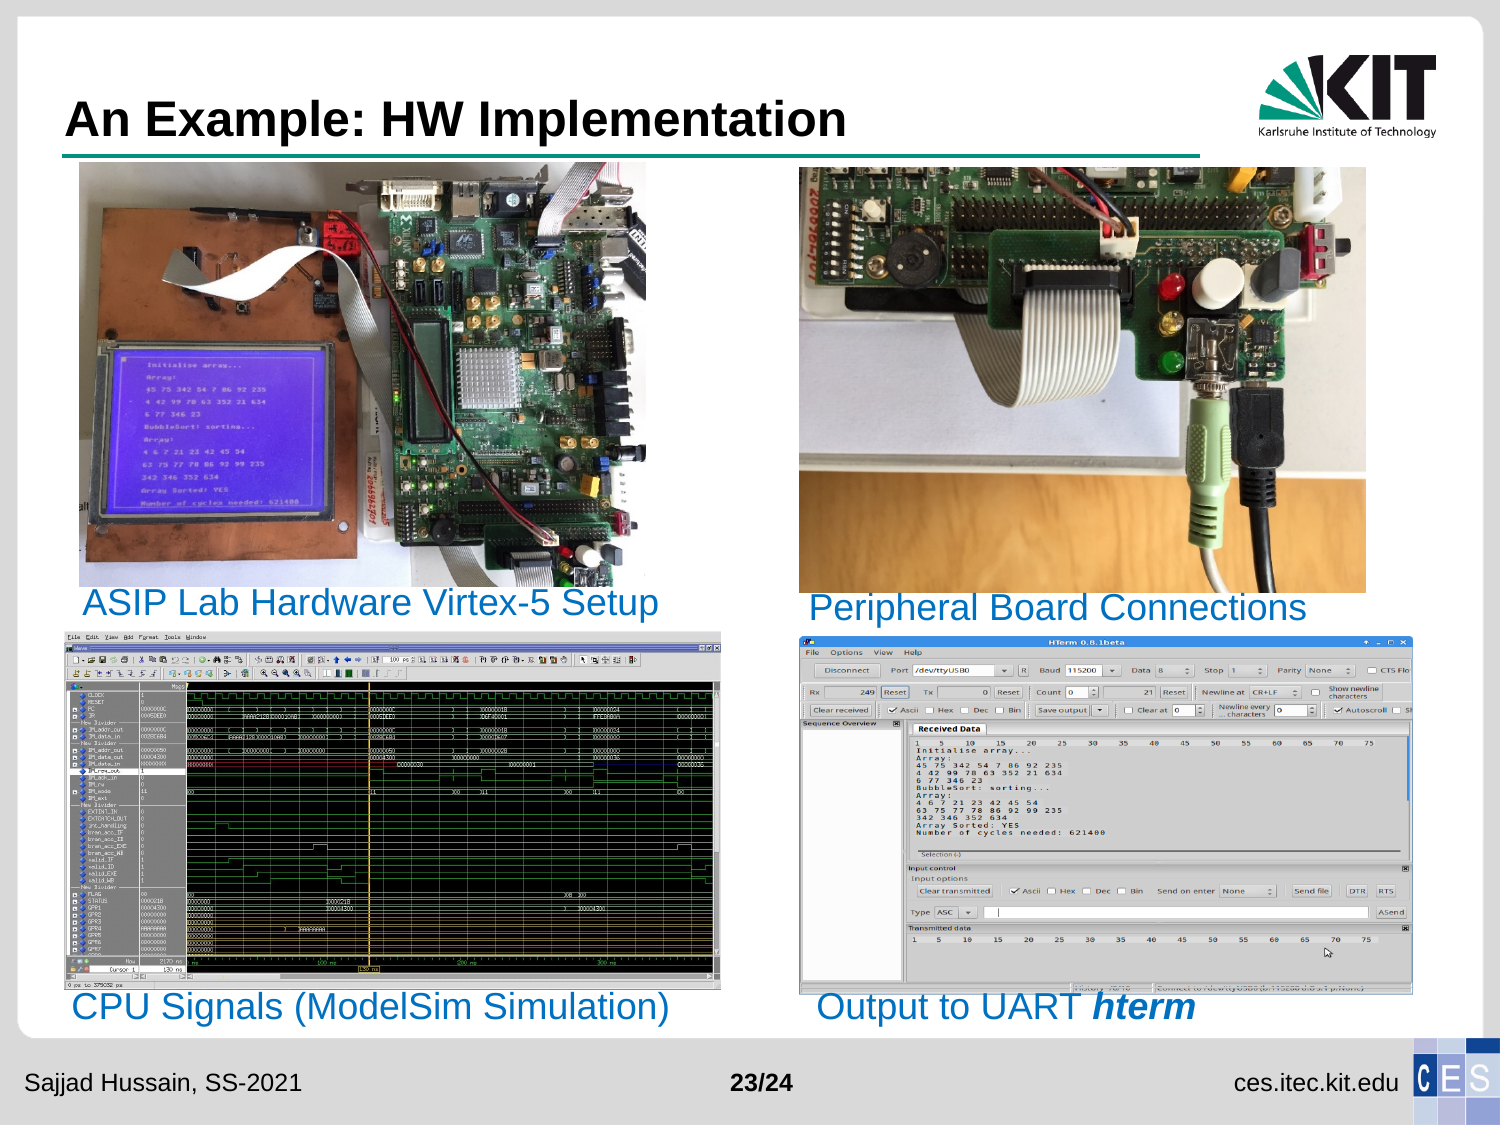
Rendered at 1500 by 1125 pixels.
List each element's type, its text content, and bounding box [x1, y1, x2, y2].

text_box Peripheral Board Connections [793, 575, 1323, 636]
text_box Output to UART hterm [801, 1003, 1212, 1035]
title An Example: HW Implementation [63, 54, 1199, 148]
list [799, 635, 1413, 995]
text_box ASIP Lab Hardware Virtex-5 Setup [67, 570, 675, 629]
text_box CPU Signals (ModelSim Simulation) [56, 974, 686, 1035]
picture [0, 0, 1500, 1125]
